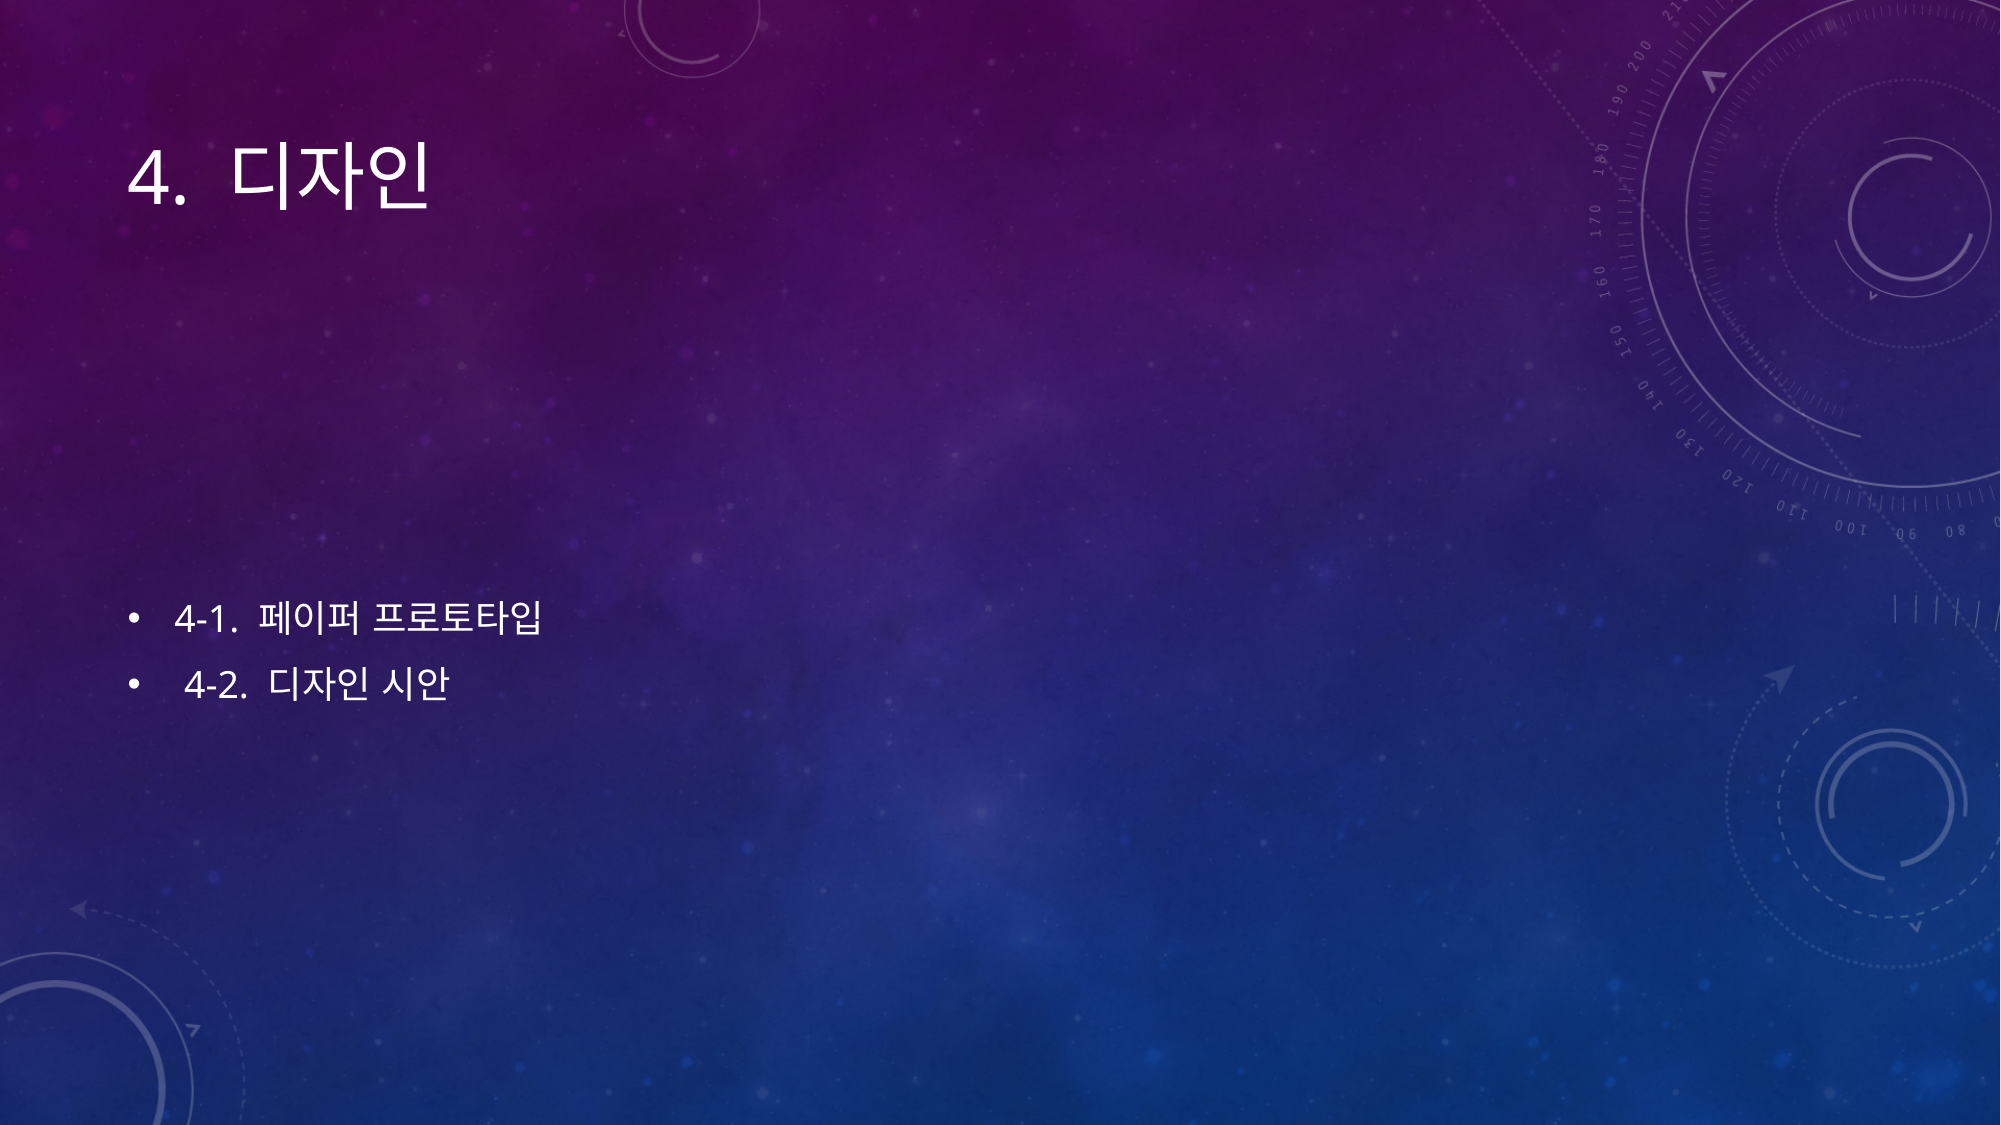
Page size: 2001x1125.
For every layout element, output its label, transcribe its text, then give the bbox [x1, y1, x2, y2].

title 4. 디자인 [112, 99, 1775, 339]
picture [0, 0, 2001, 1125]
list 4-1. 페이퍼 프로토타입 4-2. 디자인 시안 [112, 351, 1775, 950]
